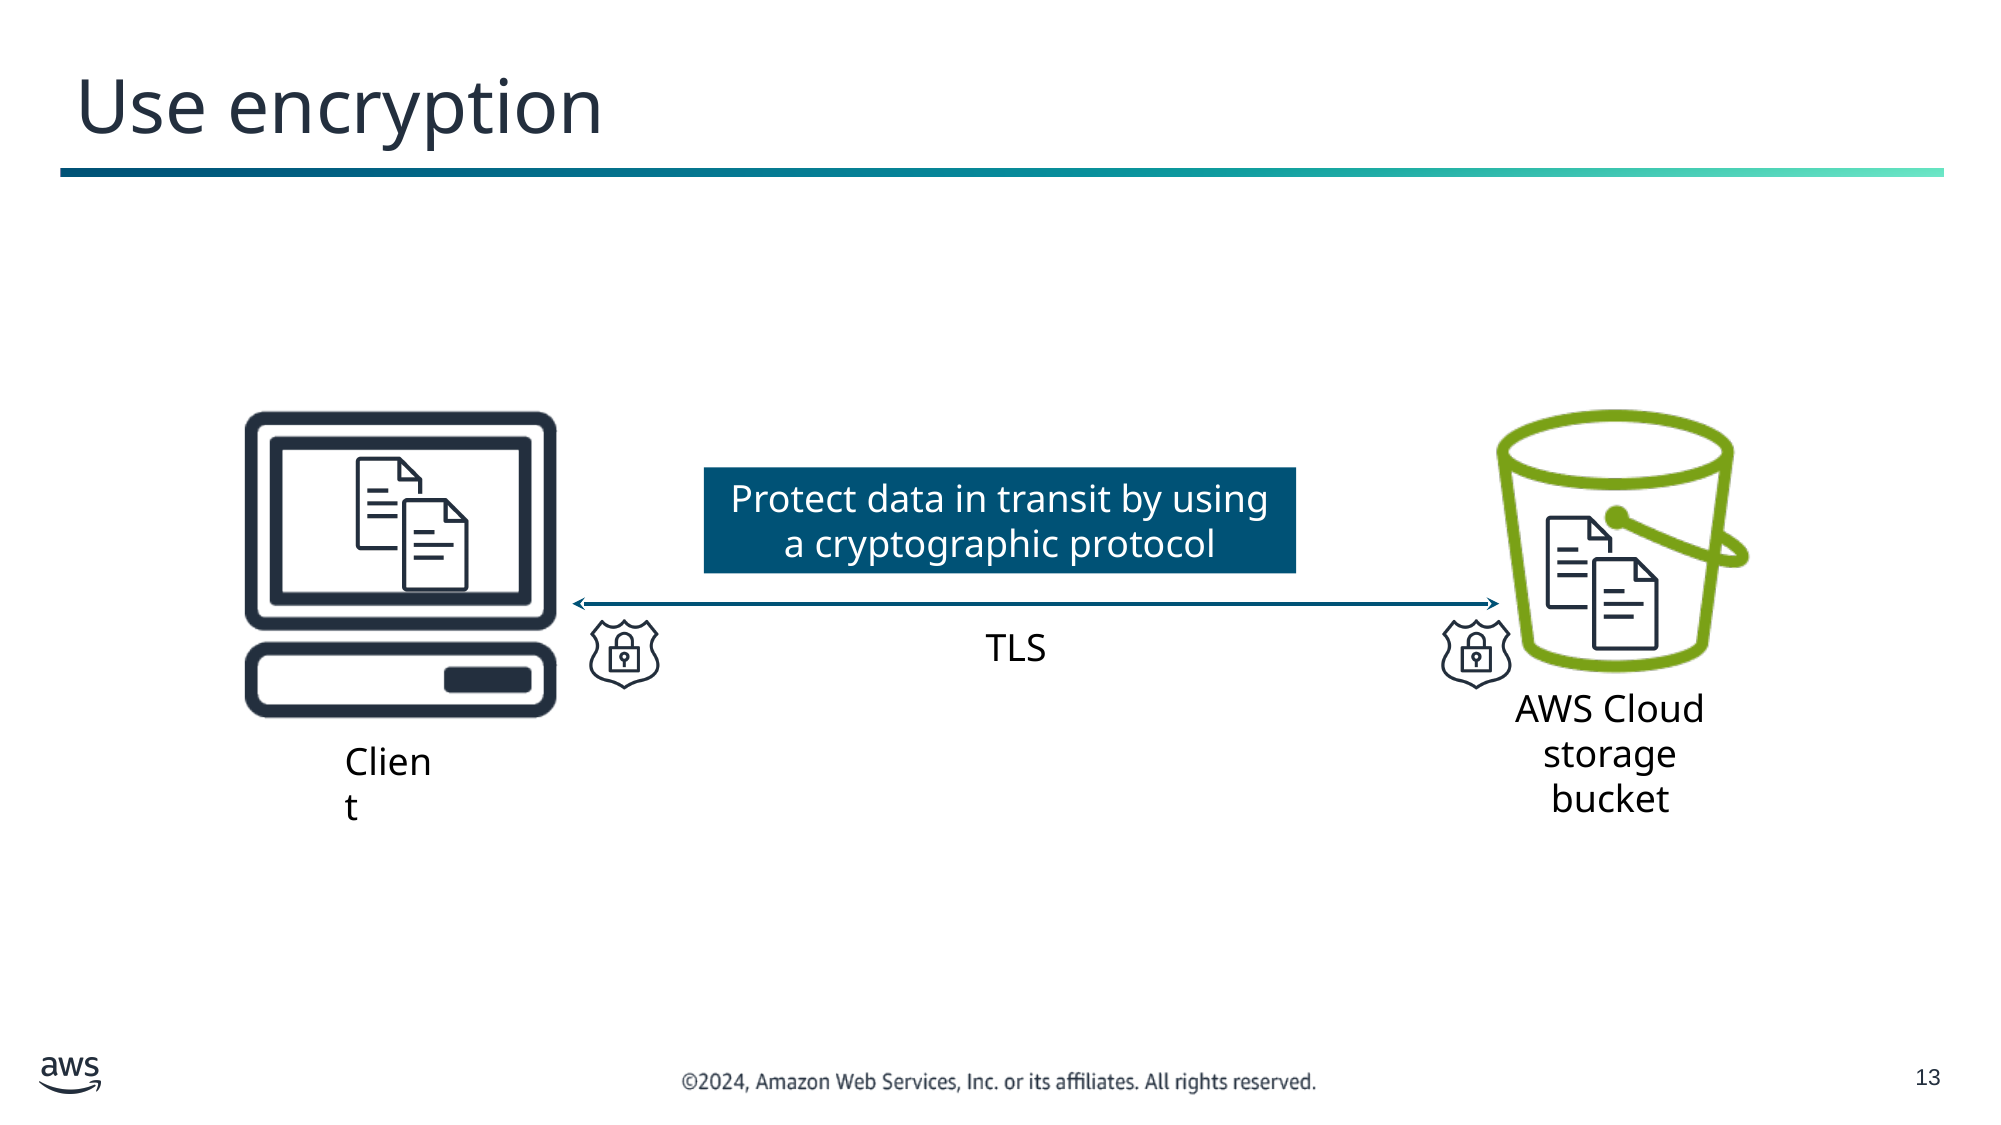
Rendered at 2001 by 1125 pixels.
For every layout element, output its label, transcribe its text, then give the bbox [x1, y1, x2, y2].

picture [682, 168, 1944, 177]
picture [39, 1057, 101, 1094]
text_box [235, 398, 1765, 829]
slide_number ‹#› [1861, 1057, 1941, 1095]
title Use encryption [60, 49, 1941, 170]
picture [621, 1061, 1378, 1105]
